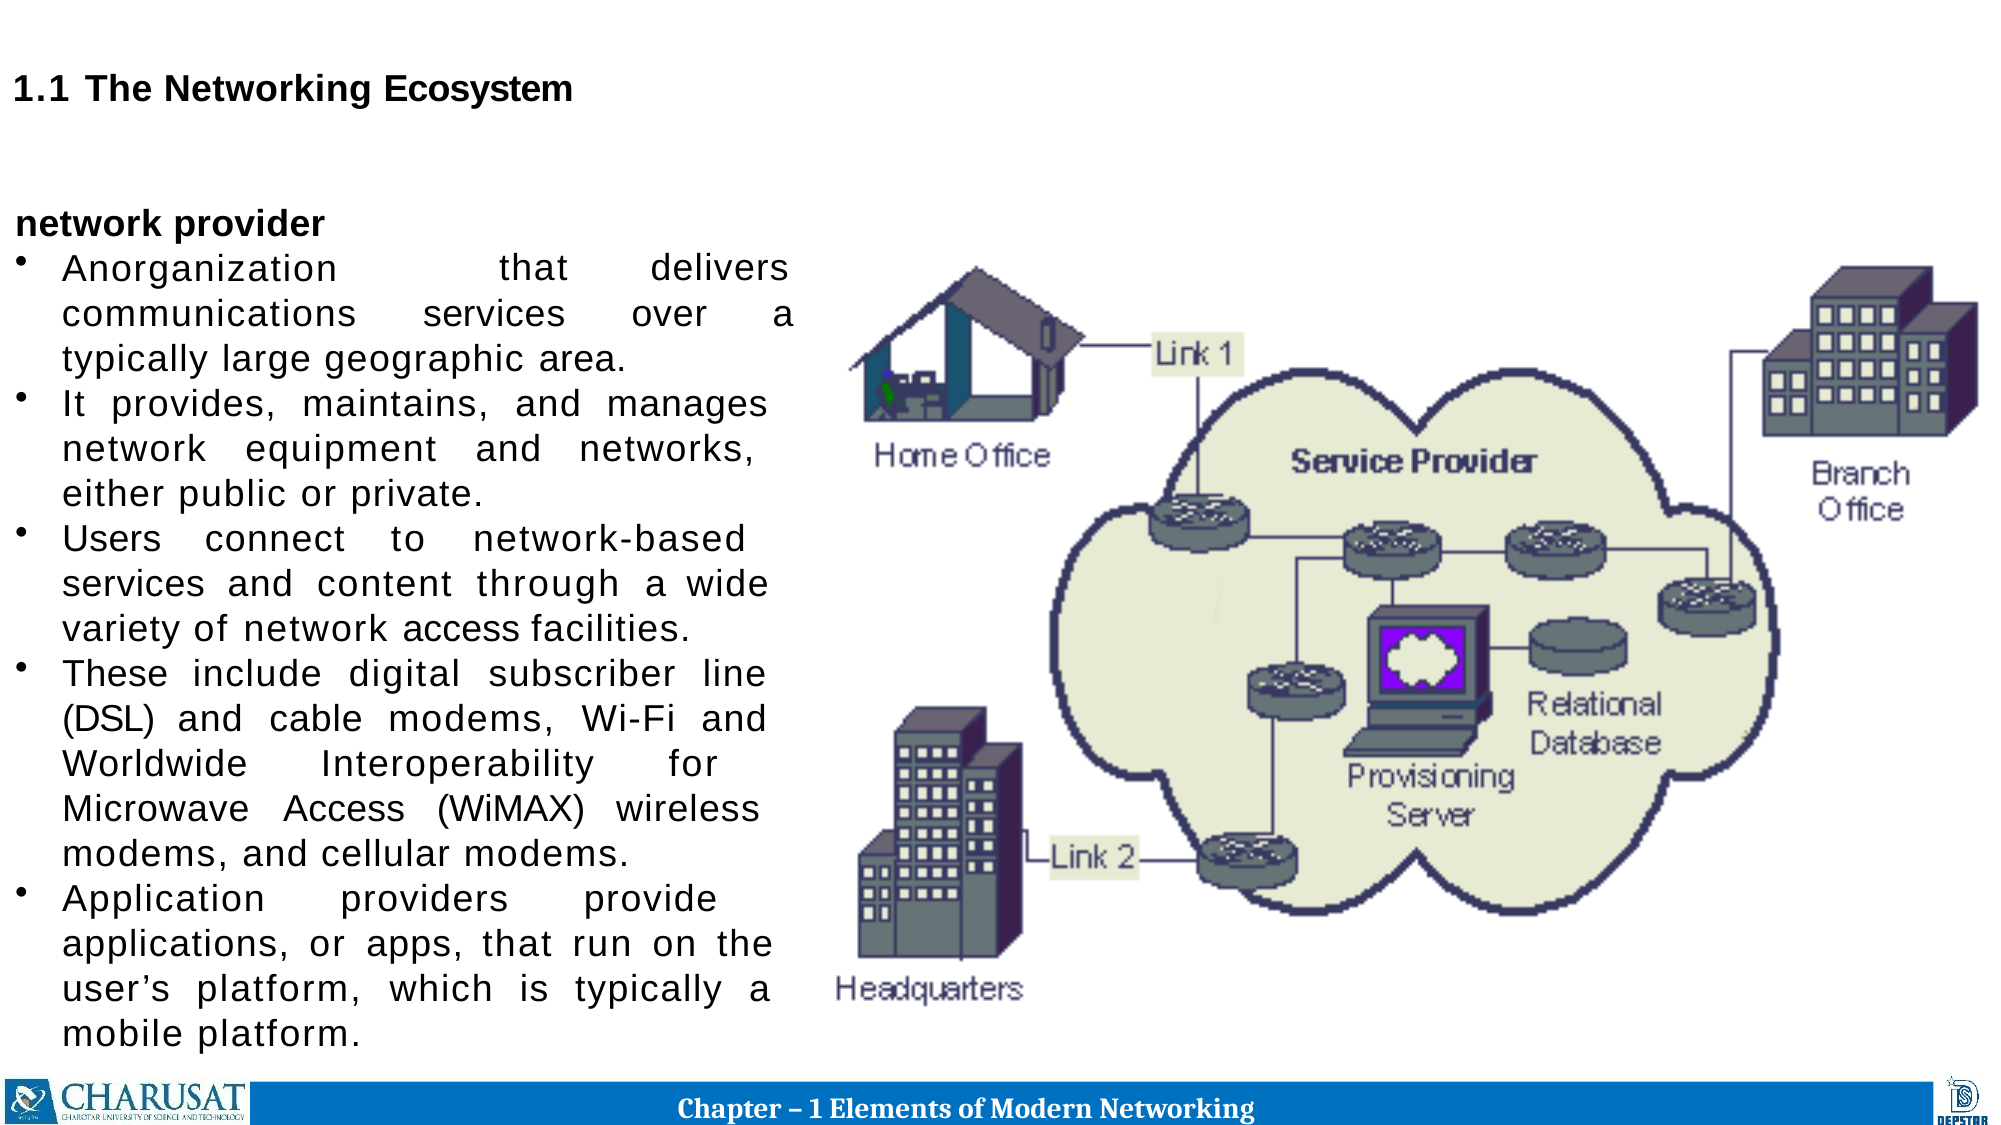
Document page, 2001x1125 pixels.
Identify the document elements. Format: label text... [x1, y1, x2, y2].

text_box services over a [421, 286, 794, 331]
text_box 1.1 The Networking Ecosystem [12, 0, 897, 109]
text_box delivers [648, 241, 794, 286]
text_box typically large geographic area. It provides, maintains, and manages network equipment and networks, either public or private. Users connect to network-based services and content through a wide variety of network access facilities. These include digital subscriber line (DSL) and cable modems, Wi-Fi and Worldwide Interoperability for Microwave Access (WiMAX) wireless modems, and cellular modems. Application providers provide applications, or apps, that run on the user’s platform, which is typically a mobile platform. [12, 331, 795, 1054]
text_box that [497, 241, 574, 286]
footer Chapter – 1 Elements of Modern Networking [255, 1081, 1932, 1125]
picture [1937, 1075, 1989, 1125]
text_box network provider An organization communications [12, 196, 423, 331]
text_box [823, 264, 2000, 1025]
picture [0, 1075, 250, 1125]
